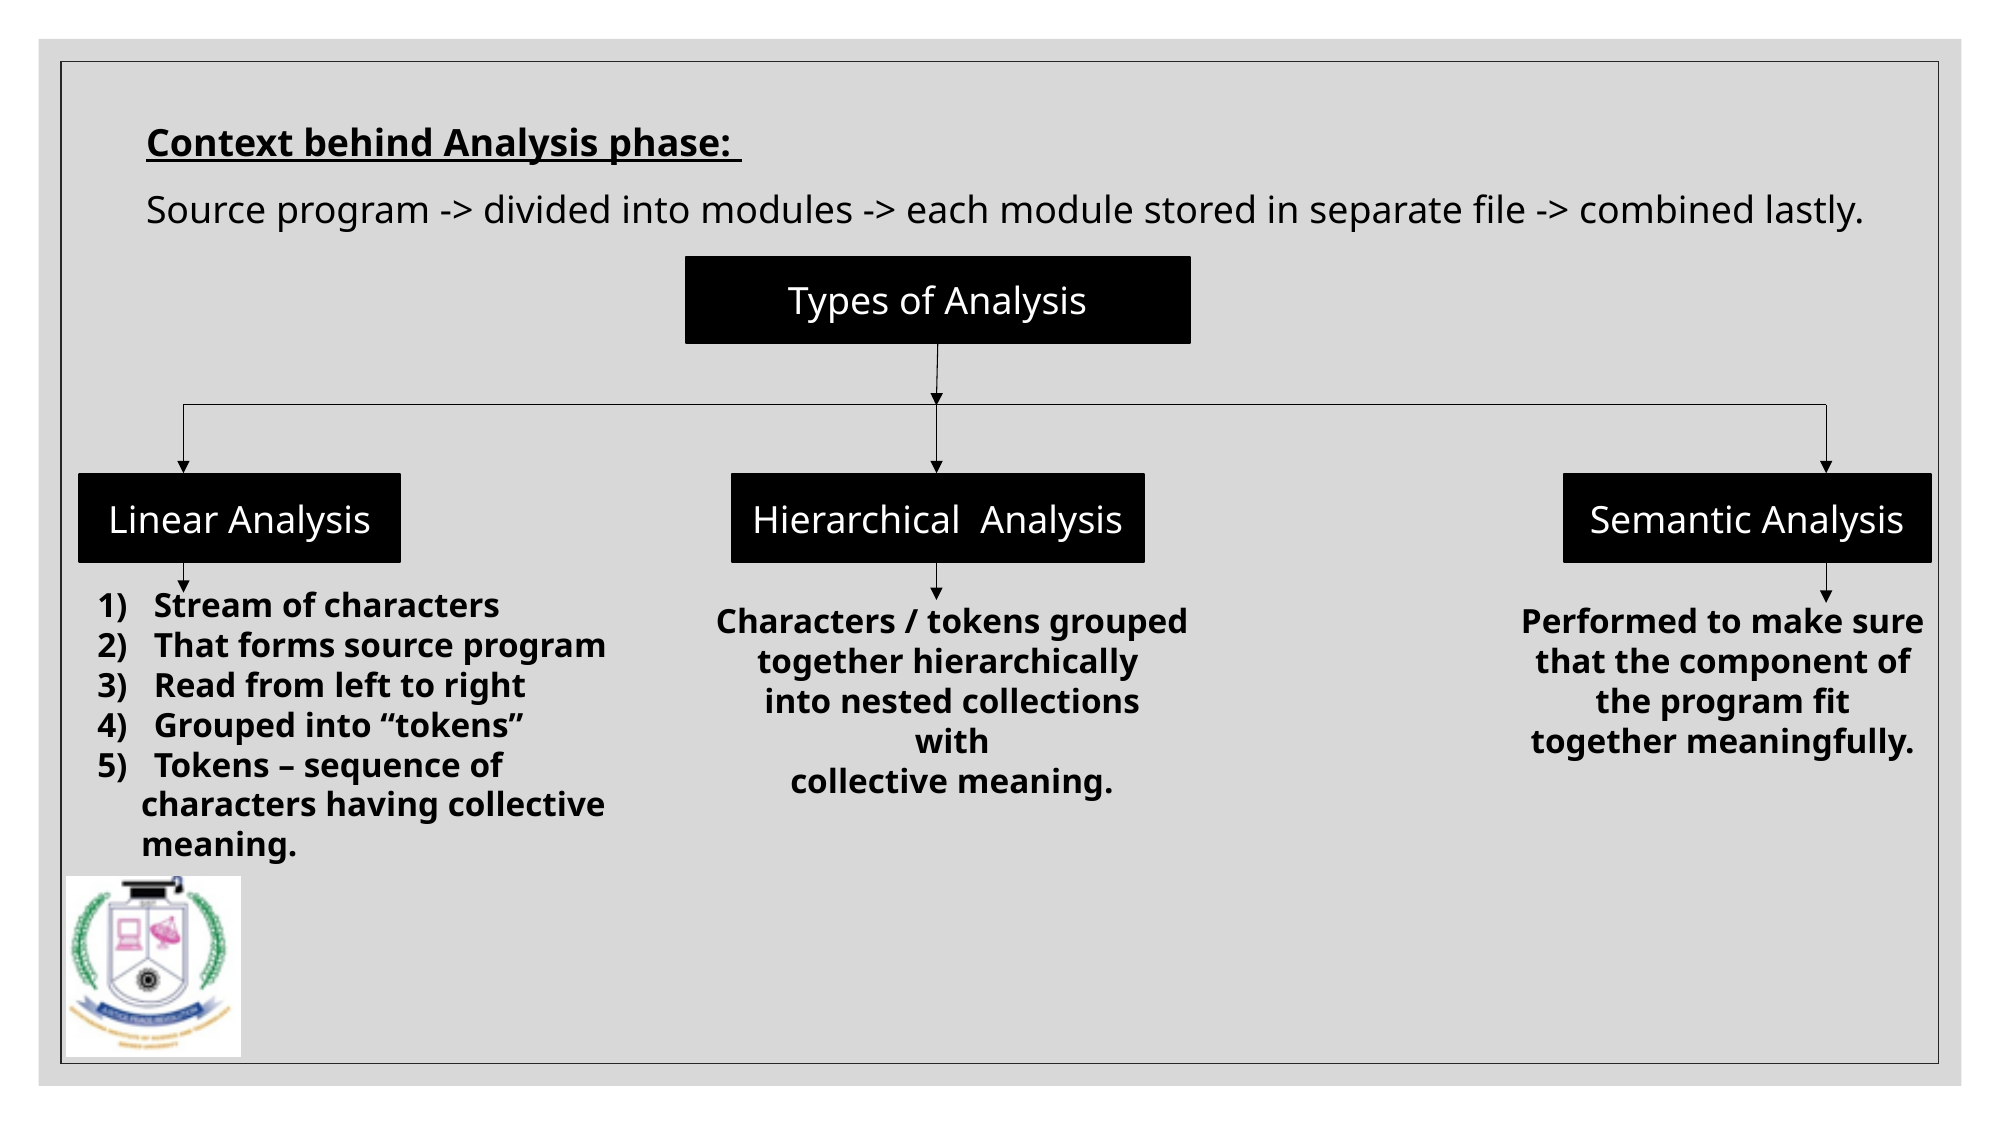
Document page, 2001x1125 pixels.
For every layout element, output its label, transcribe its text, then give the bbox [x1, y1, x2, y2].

text_box Performed to make sure that the component of the program fit together meaningfully. [1456, 592, 1990, 768]
text_box Stream of characters That forms source program Read from left to right Grouped into “tokens” Tokens – sequence of characters having collective meaning. [82, 576, 623, 871]
text_box Hierarchical Analysis [731, 473, 1145, 563]
text_box Linear Analysis [78, 473, 401, 563]
text_box Context behind Analysis phase: Source program -> divided into modules -> each module stored in separate file -> combined lastly. [131, 88, 1892, 239]
text_box Characters / tokens grouped together hierarchically into nested collections with collective meaning. [685, 592, 1219, 807]
picture [66, 876, 241, 1057]
text_box Semantic Analysis [1563, 473, 1932, 563]
text_box Types of Analysis [685, 256, 1191, 344]
